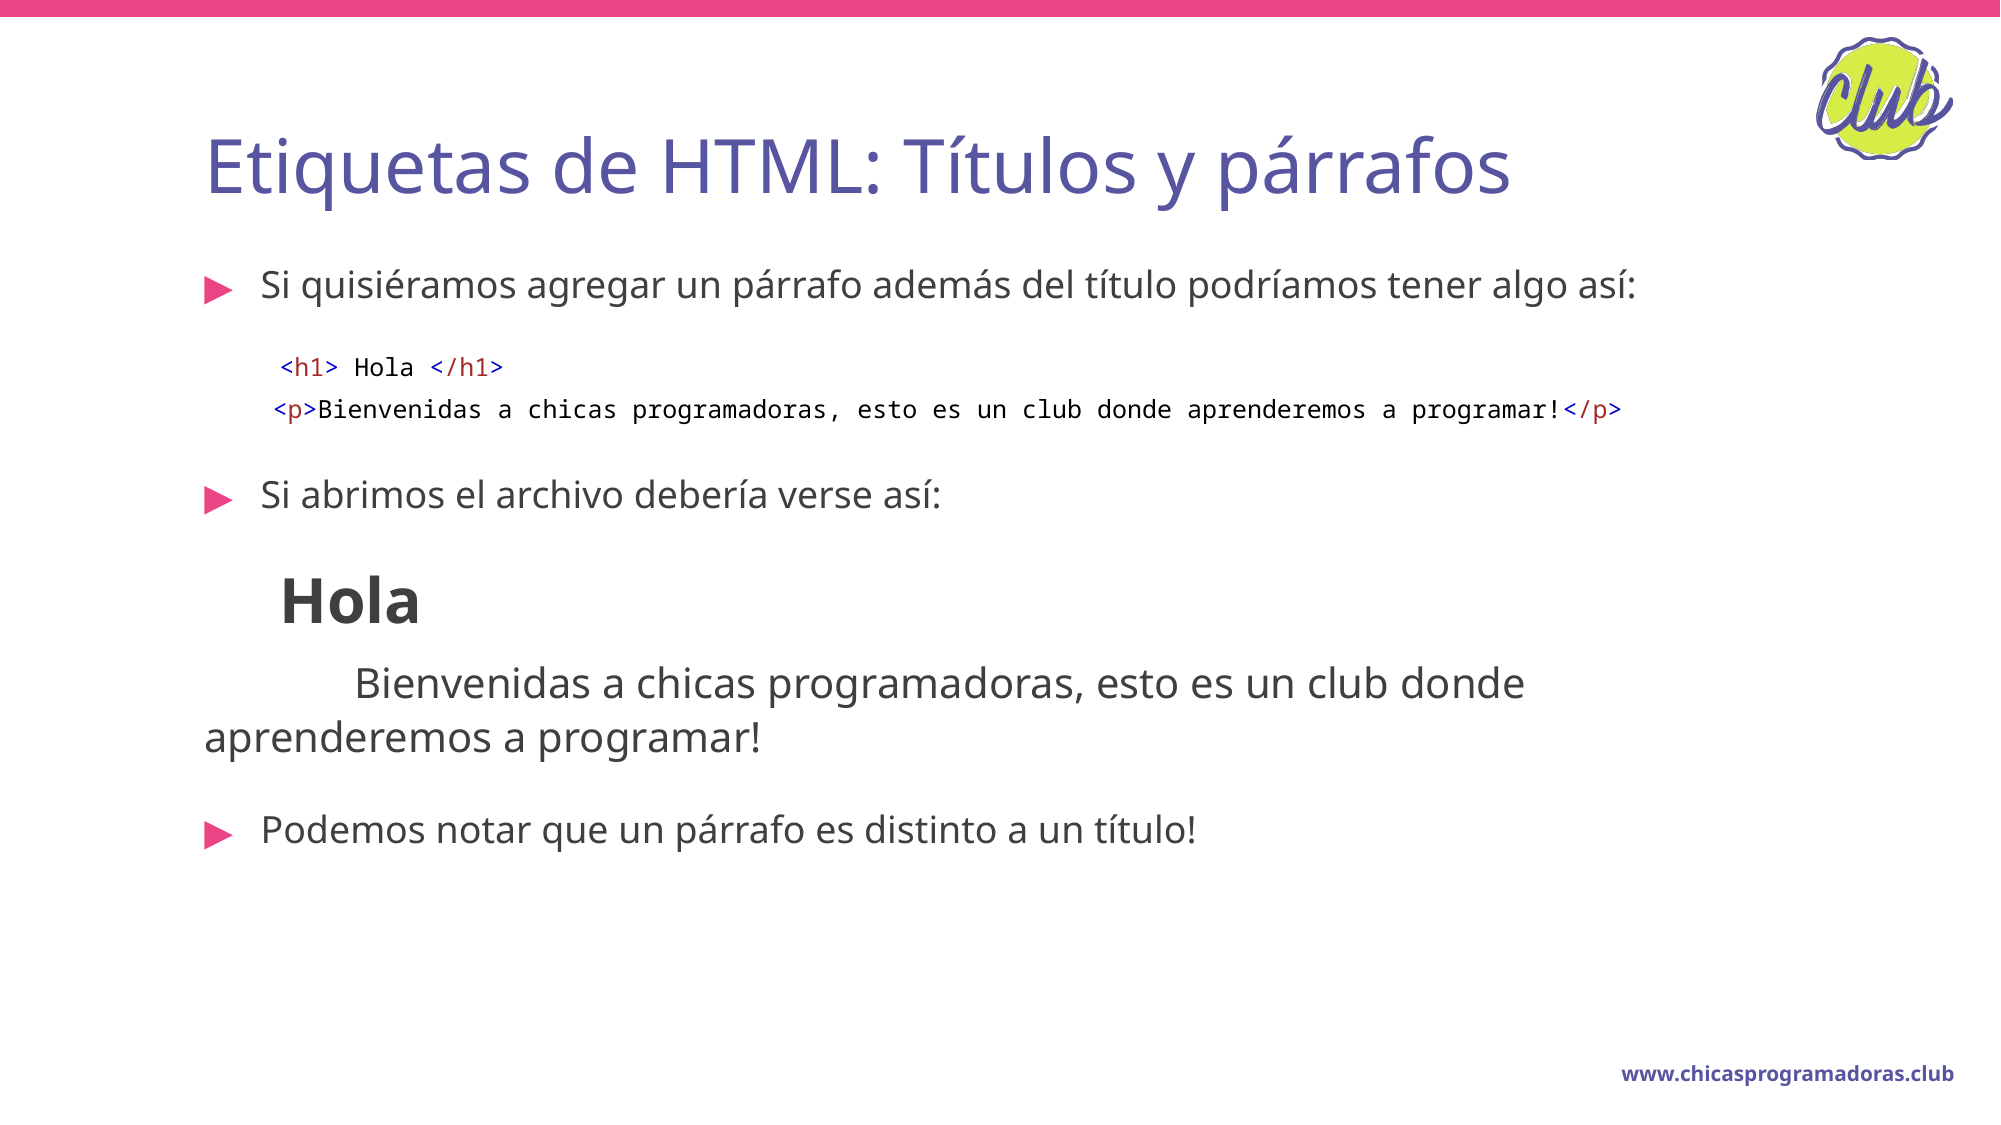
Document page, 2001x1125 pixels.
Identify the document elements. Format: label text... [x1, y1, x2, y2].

title Etiquetas de HTML: Títulos y párrafos [189, 105, 1627, 222]
picture [1816, 37, 1953, 160]
list Si quisiéramos agregar un párrafo además del título podríamos tener algo así: <h1> Hola </h1> <p>Bienvenidas a chicas programadoras, esto es un club donde aprenderemos a programar!</p> Si abrimos el archivo debería verse así: Hola Bienvenidas a chicas programadoras, esto es un club donde aprenderemos a programar! Podemos notar que un párrafo es distinto a un título! [189, 253, 1767, 876]
footer www.chicasprogramadoras.club [1336, 1048, 1970, 1099]
